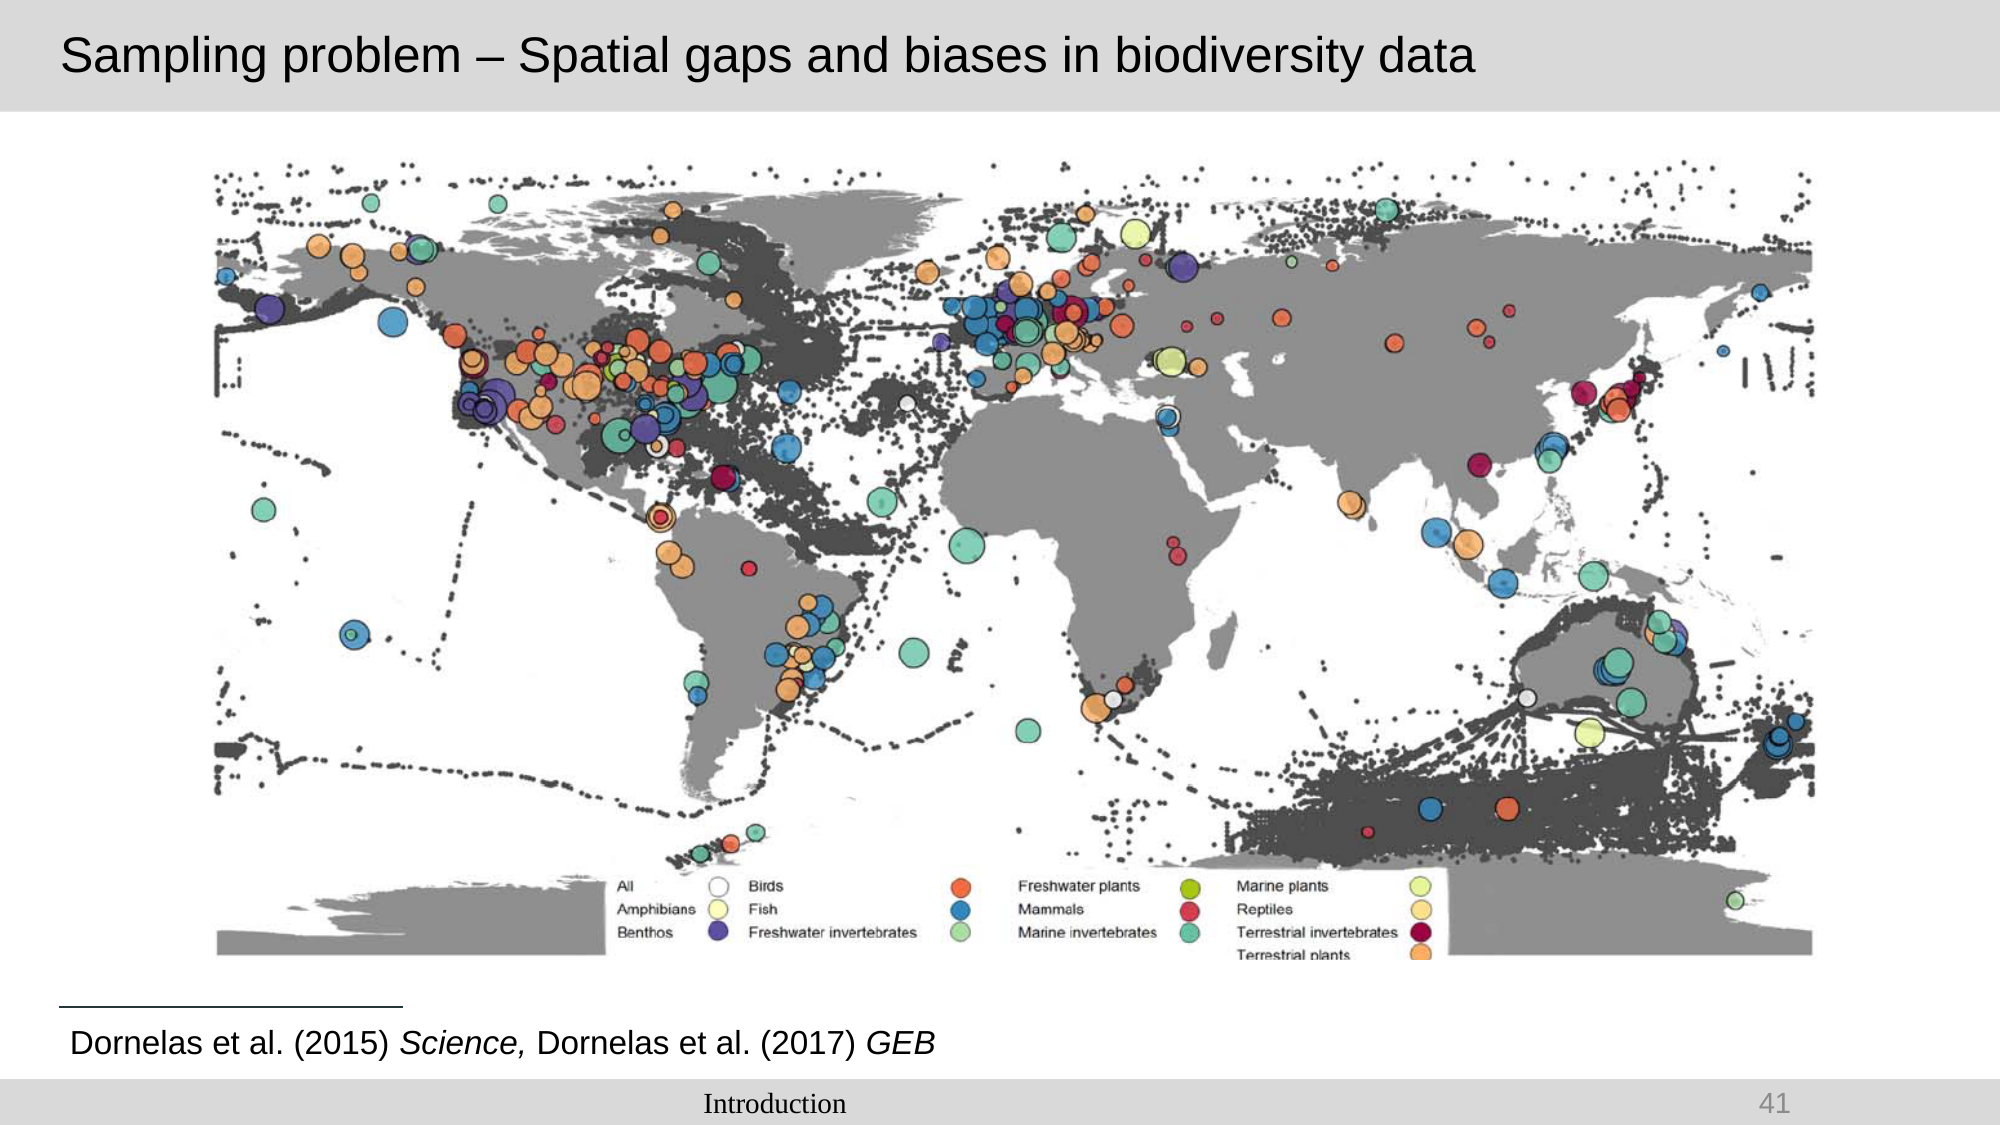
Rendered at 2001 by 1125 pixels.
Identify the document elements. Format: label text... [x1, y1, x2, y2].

footer Introduction [0, 1079, 1550, 1125]
slide_number 41 [1550, 1079, 2000, 1125]
title Sampling problem – Spatial gaps and biases in biodiversity data [0, 0, 2000, 112]
picture [212, 155, 1817, 960]
text_box Dornelas et al. (2015) Science, Dornelas et al. (2017) GEB [55, 1013, 961, 1069]
